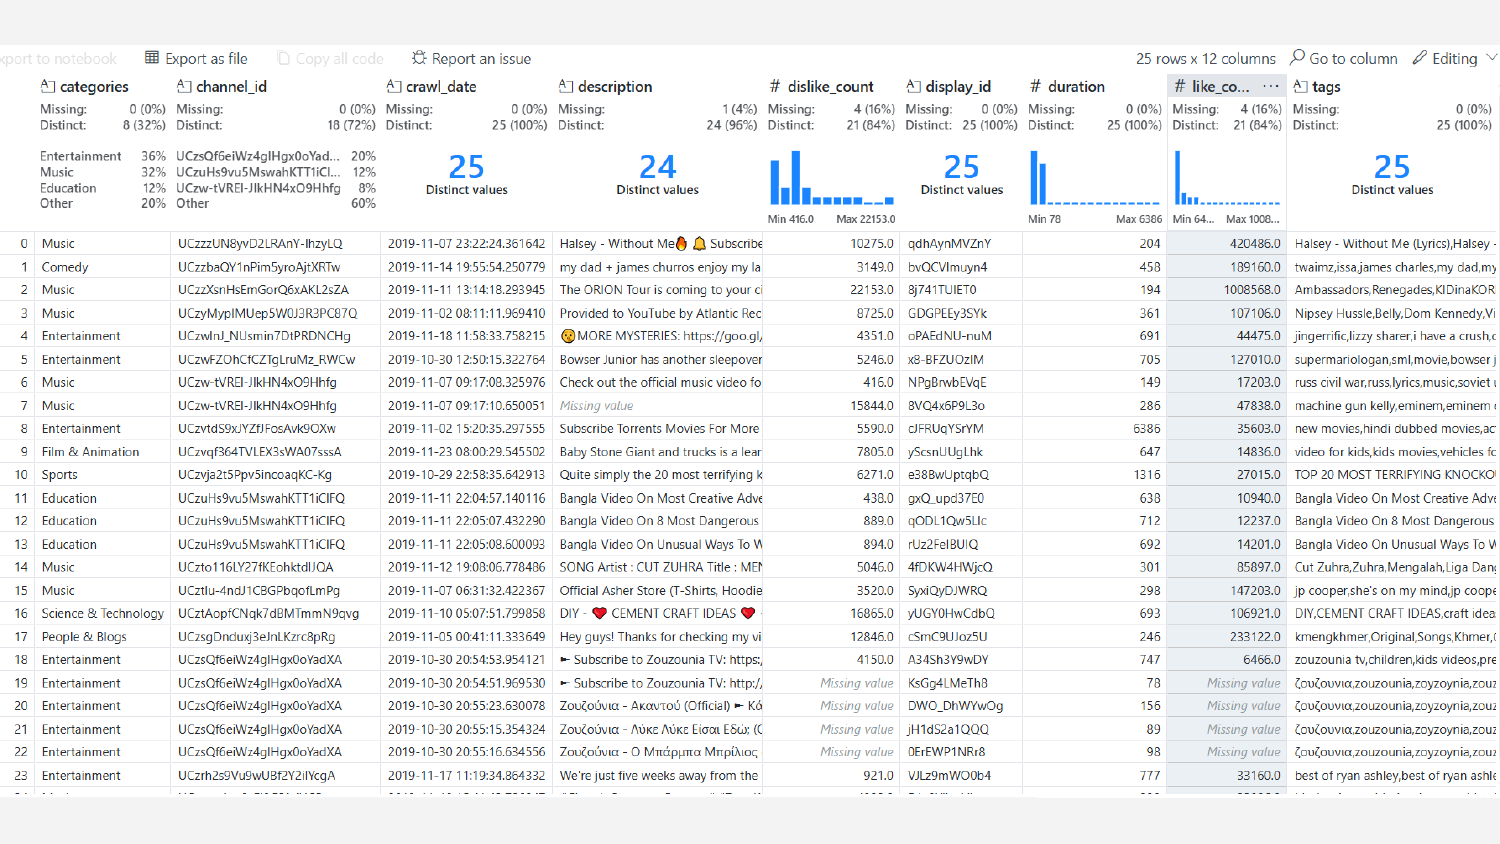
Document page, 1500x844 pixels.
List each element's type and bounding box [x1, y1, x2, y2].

picture [0, 45, 1500, 799]
